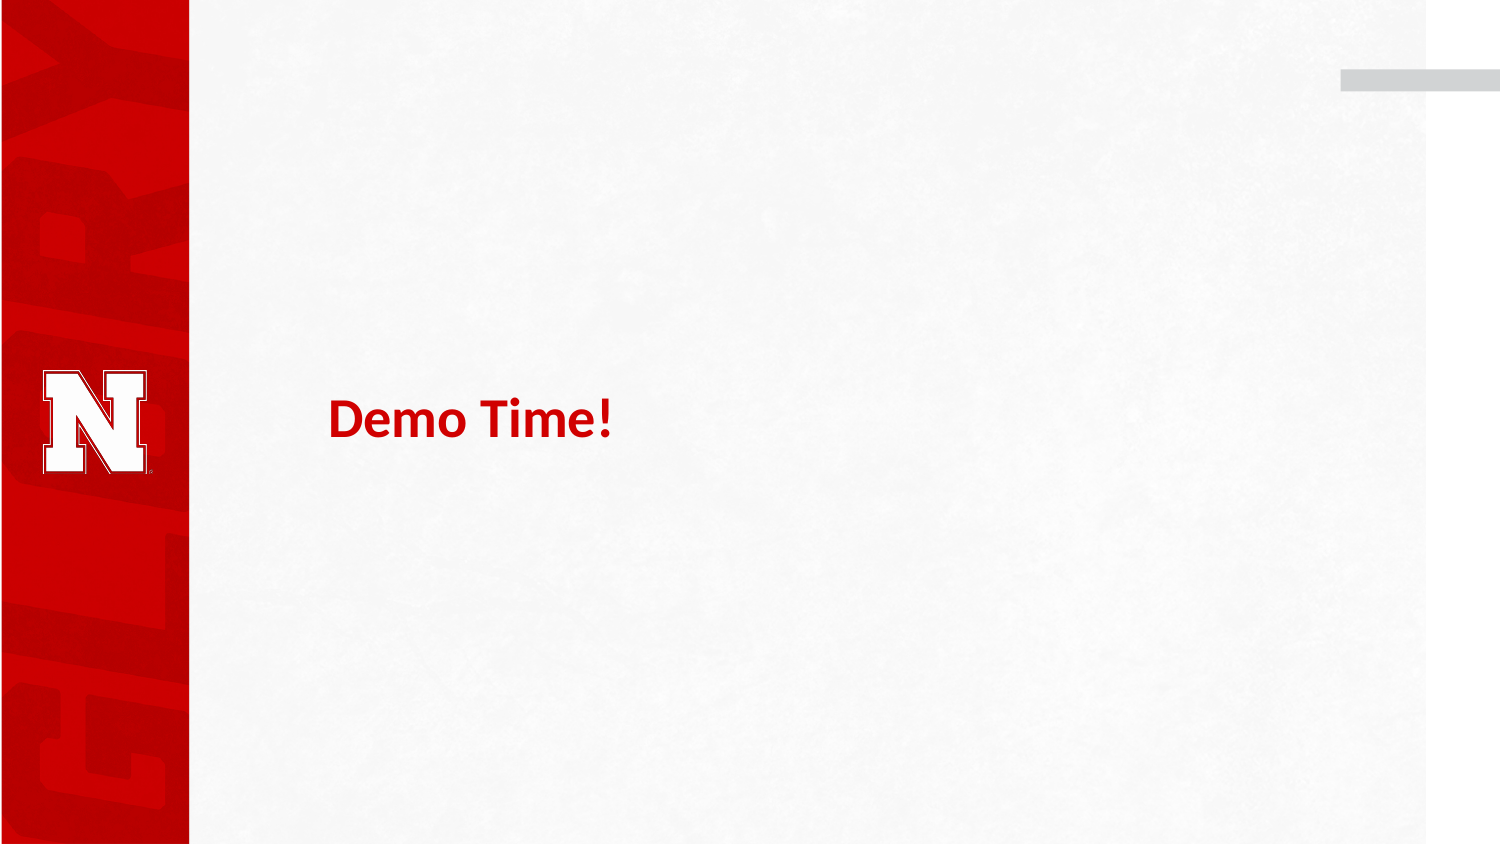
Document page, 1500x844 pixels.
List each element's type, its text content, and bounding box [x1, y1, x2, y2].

list Demo Time! [328, 126, 1421, 703]
picture [1, 0, 1426, 844]
